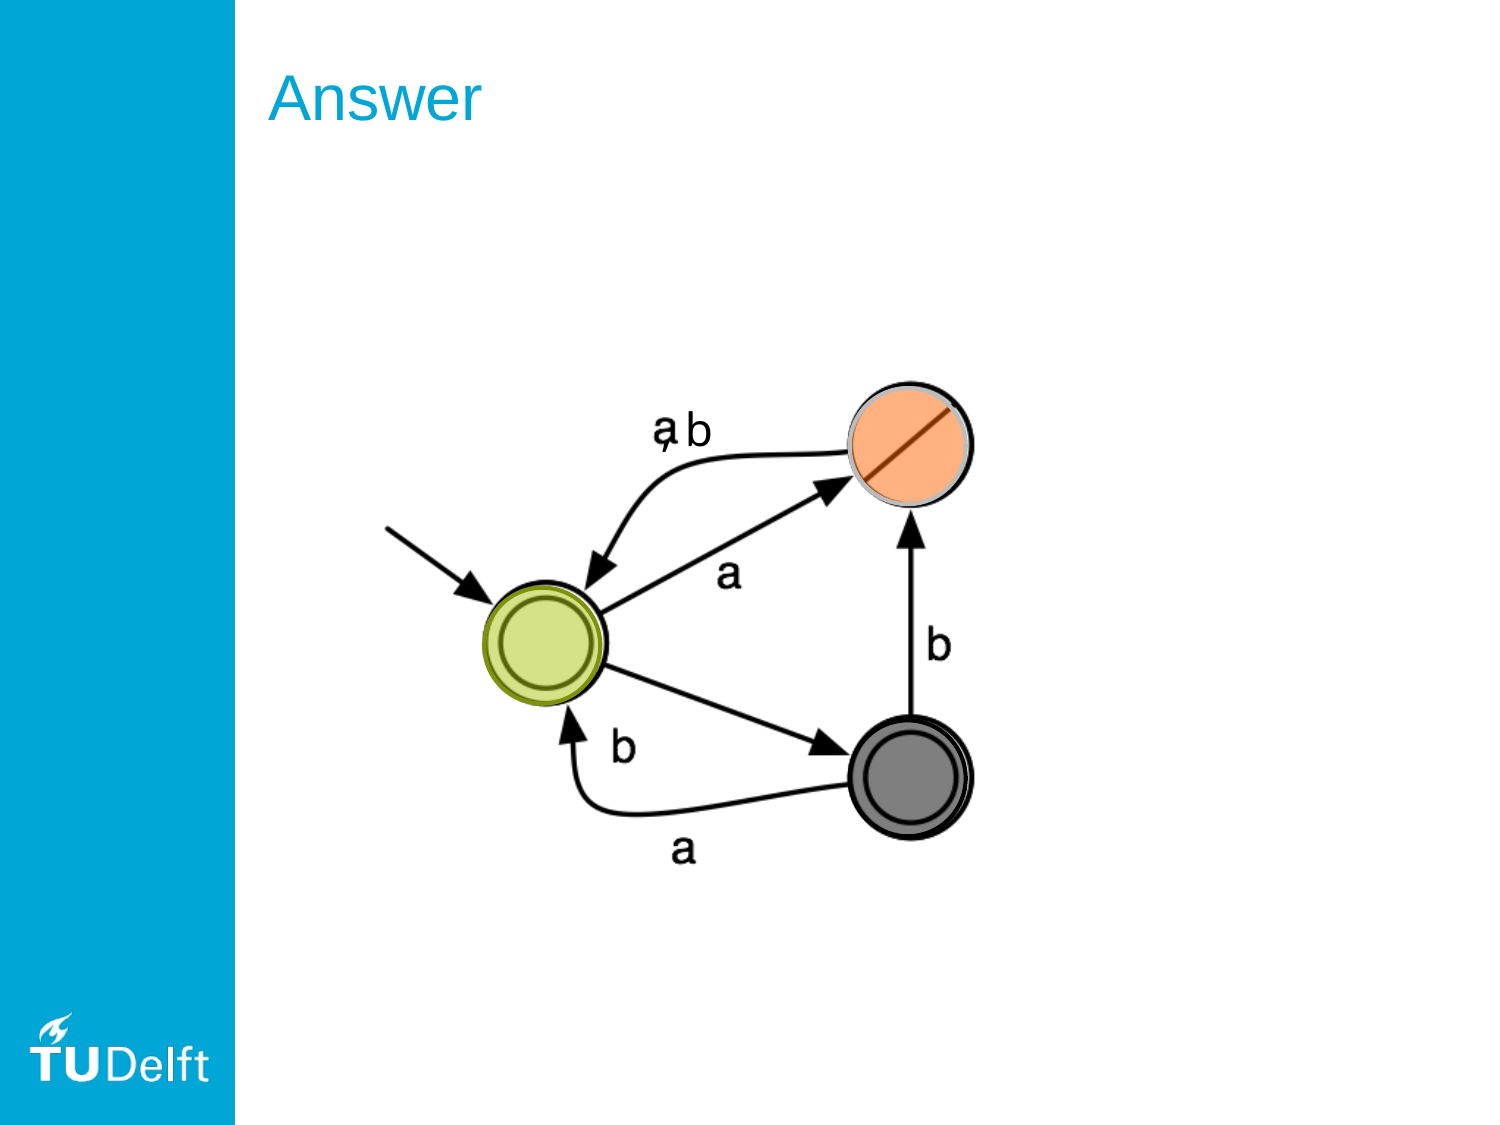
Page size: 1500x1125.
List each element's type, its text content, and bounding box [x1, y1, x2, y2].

title Answer [268, 55, 1423, 231]
picture [375, 375, 976, 878]
